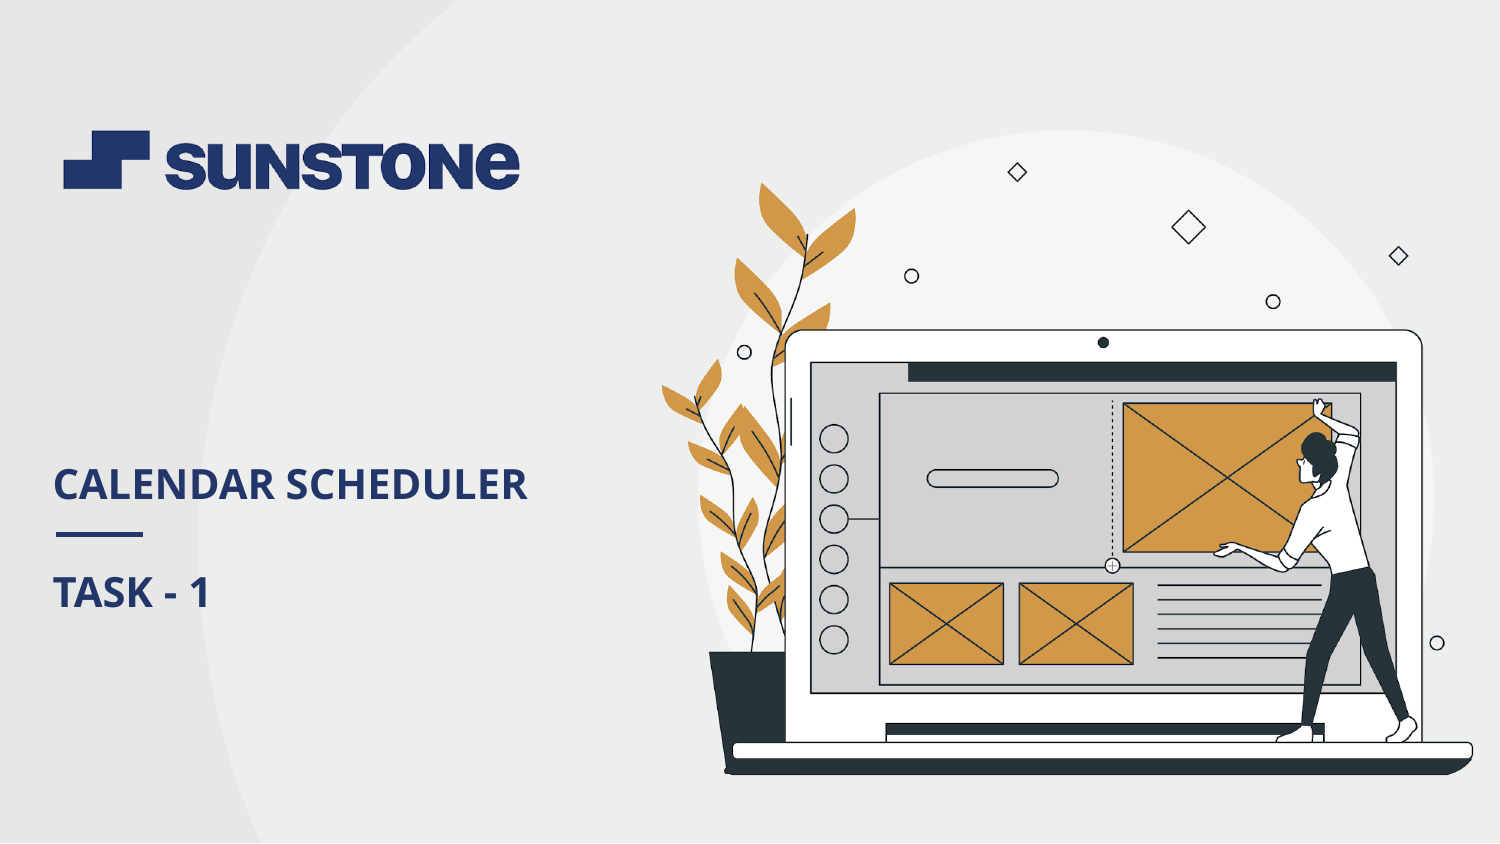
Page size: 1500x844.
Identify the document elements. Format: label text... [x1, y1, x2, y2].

picture [0, 0, 1500, 843]
list CALENDAR SCHEDULER [0, 450, 821, 534]
text_box TASK - 1 [0, 558, 821, 642]
